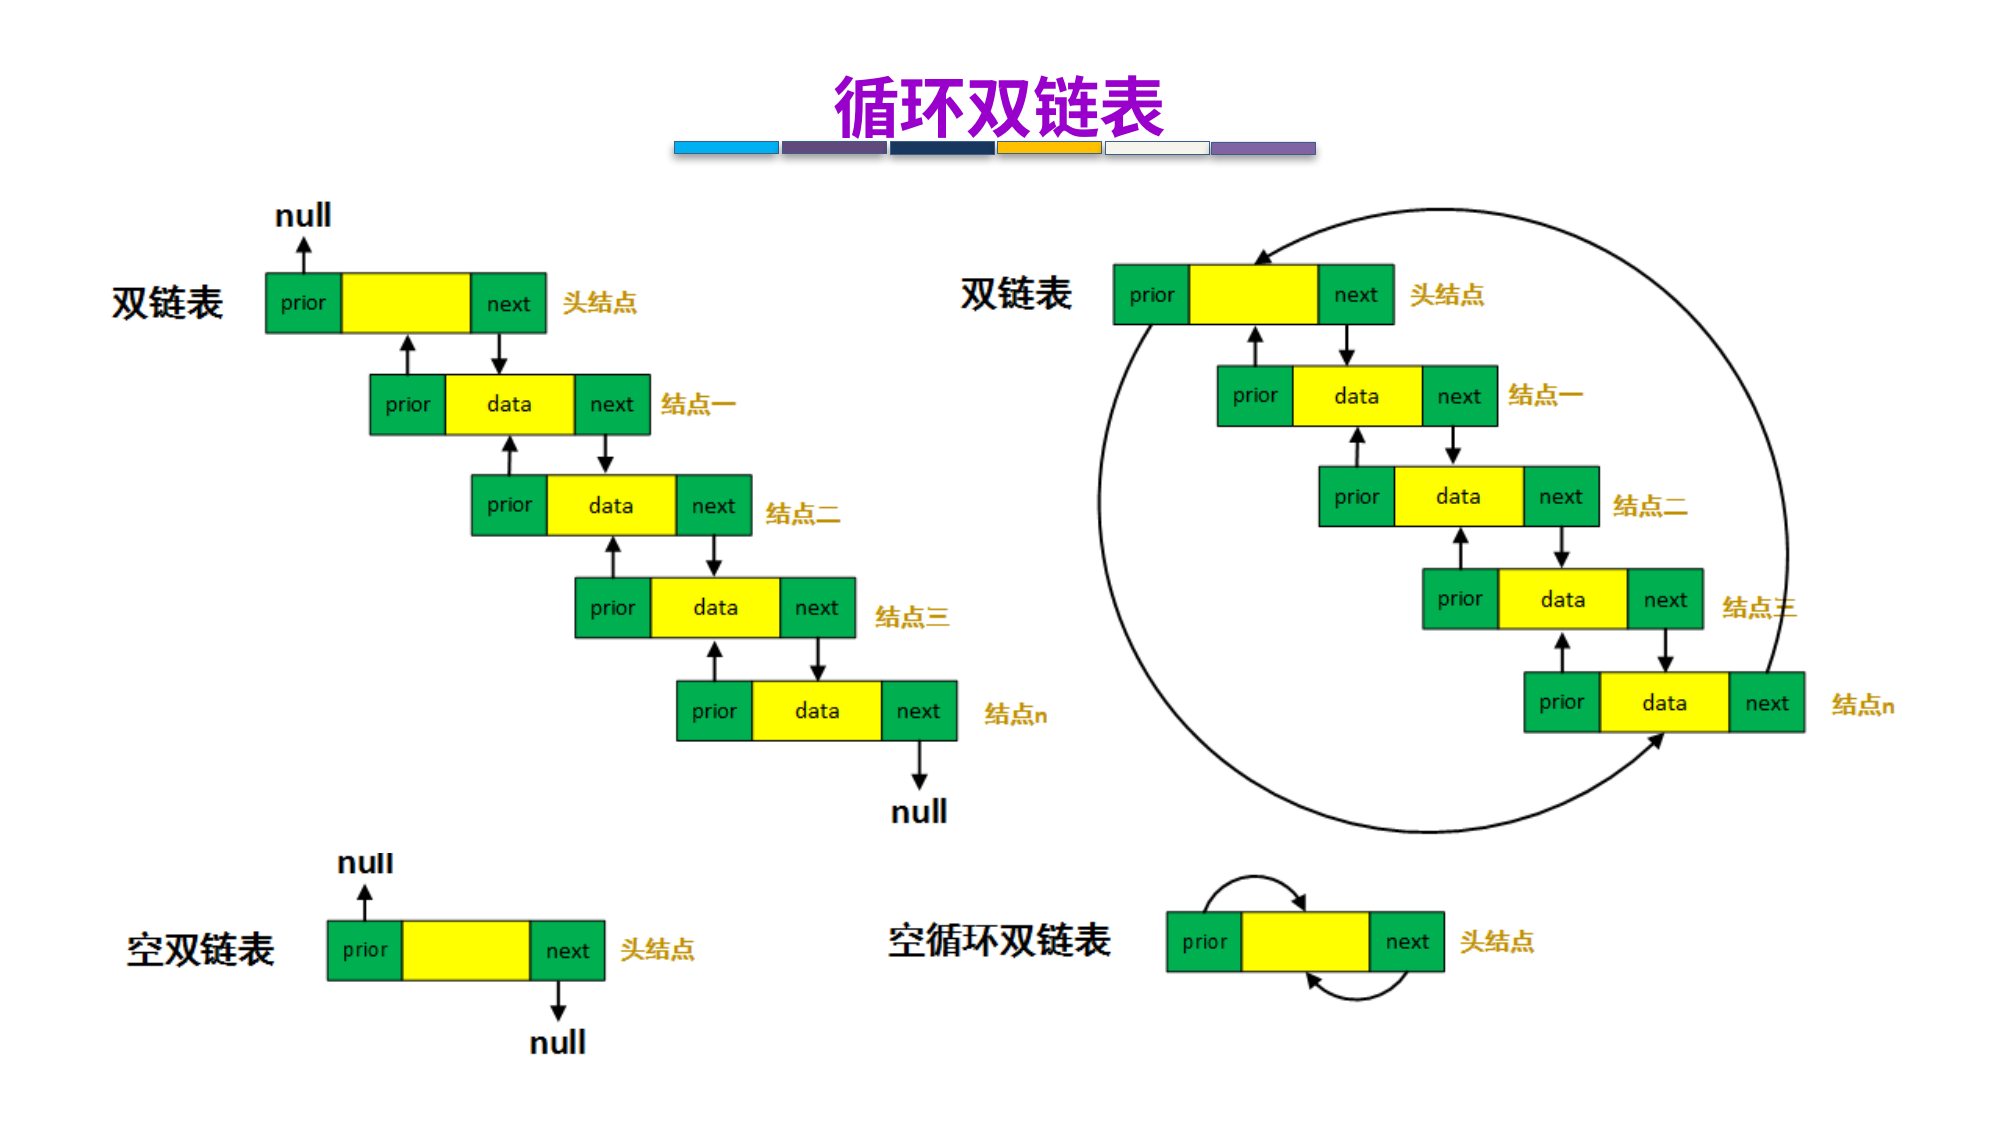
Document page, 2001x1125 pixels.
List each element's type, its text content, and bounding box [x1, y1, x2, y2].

text_box 循环双链表 [0, 18, 2000, 153]
text_box [1209, 140, 1318, 156]
text_box [780, 139, 888, 156]
picture [87, 180, 1913, 1084]
text_box [672, 139, 780, 155]
text_box [995, 139, 1104, 156]
text_box [1103, 140, 1209, 156]
text_box [888, 140, 995, 156]
